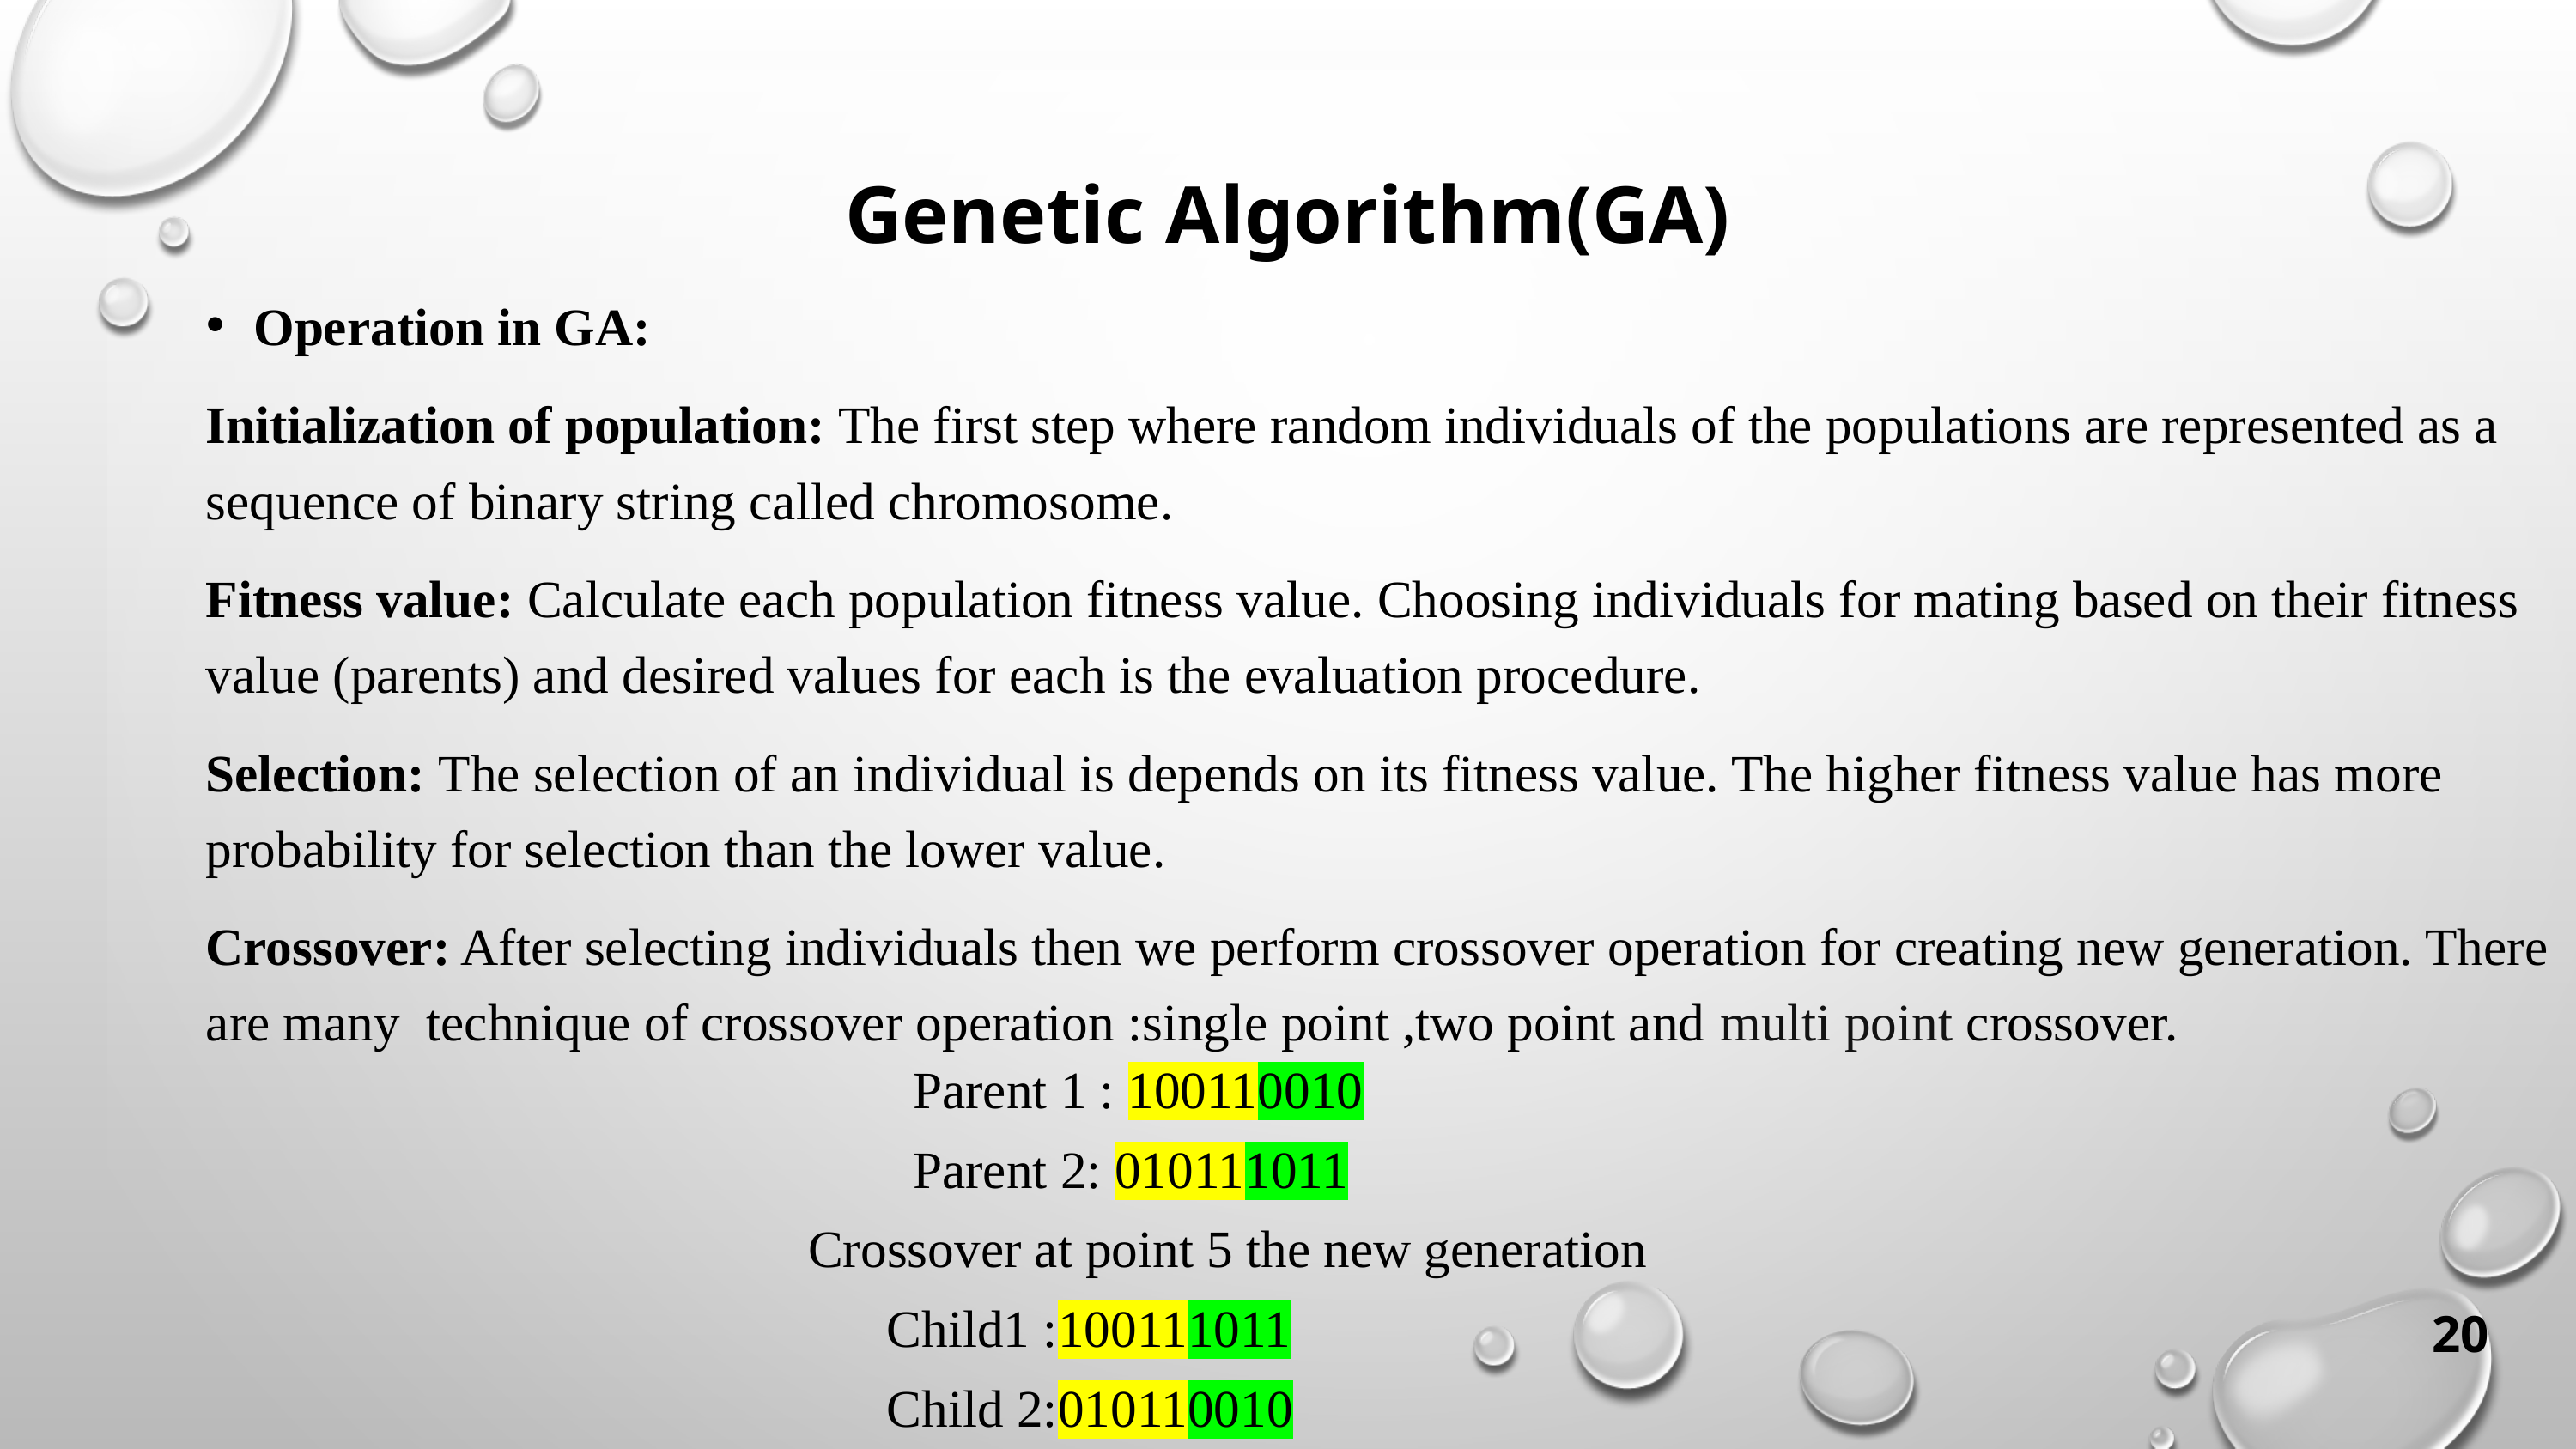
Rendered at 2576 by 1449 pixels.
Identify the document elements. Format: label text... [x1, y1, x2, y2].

picture [0, 0, 2576, 1449]
slide_number 20 [2340, 1297, 2502, 1375]
list Operation in GA: Initialization of population: The first step where random individuals of the populations are represented as a sequence of binary string called chromosome. Fitness value: Calculate each population fitness value. Choosing individuals for mating based on their fitness value (parents) and desired values for each is the evaluation procedure. Selection: The selection of an individual is depends on its fitness value. The higher fitness value has more probability for selection than the lower value. Crossover: After selecting individuals then we perform crossover operation for creating new generation. There are many technique of crossover operation :single point ,two point and multi point crossover. Parent 1 : 100110010 Parent 2: 010111011 Crossover at point 5 the new generation Child1 :100111011 Child 2:010110010 [192, 273, 2576, 1449]
title Genetic Algorithm(GA) [192, 130, 2384, 273]
